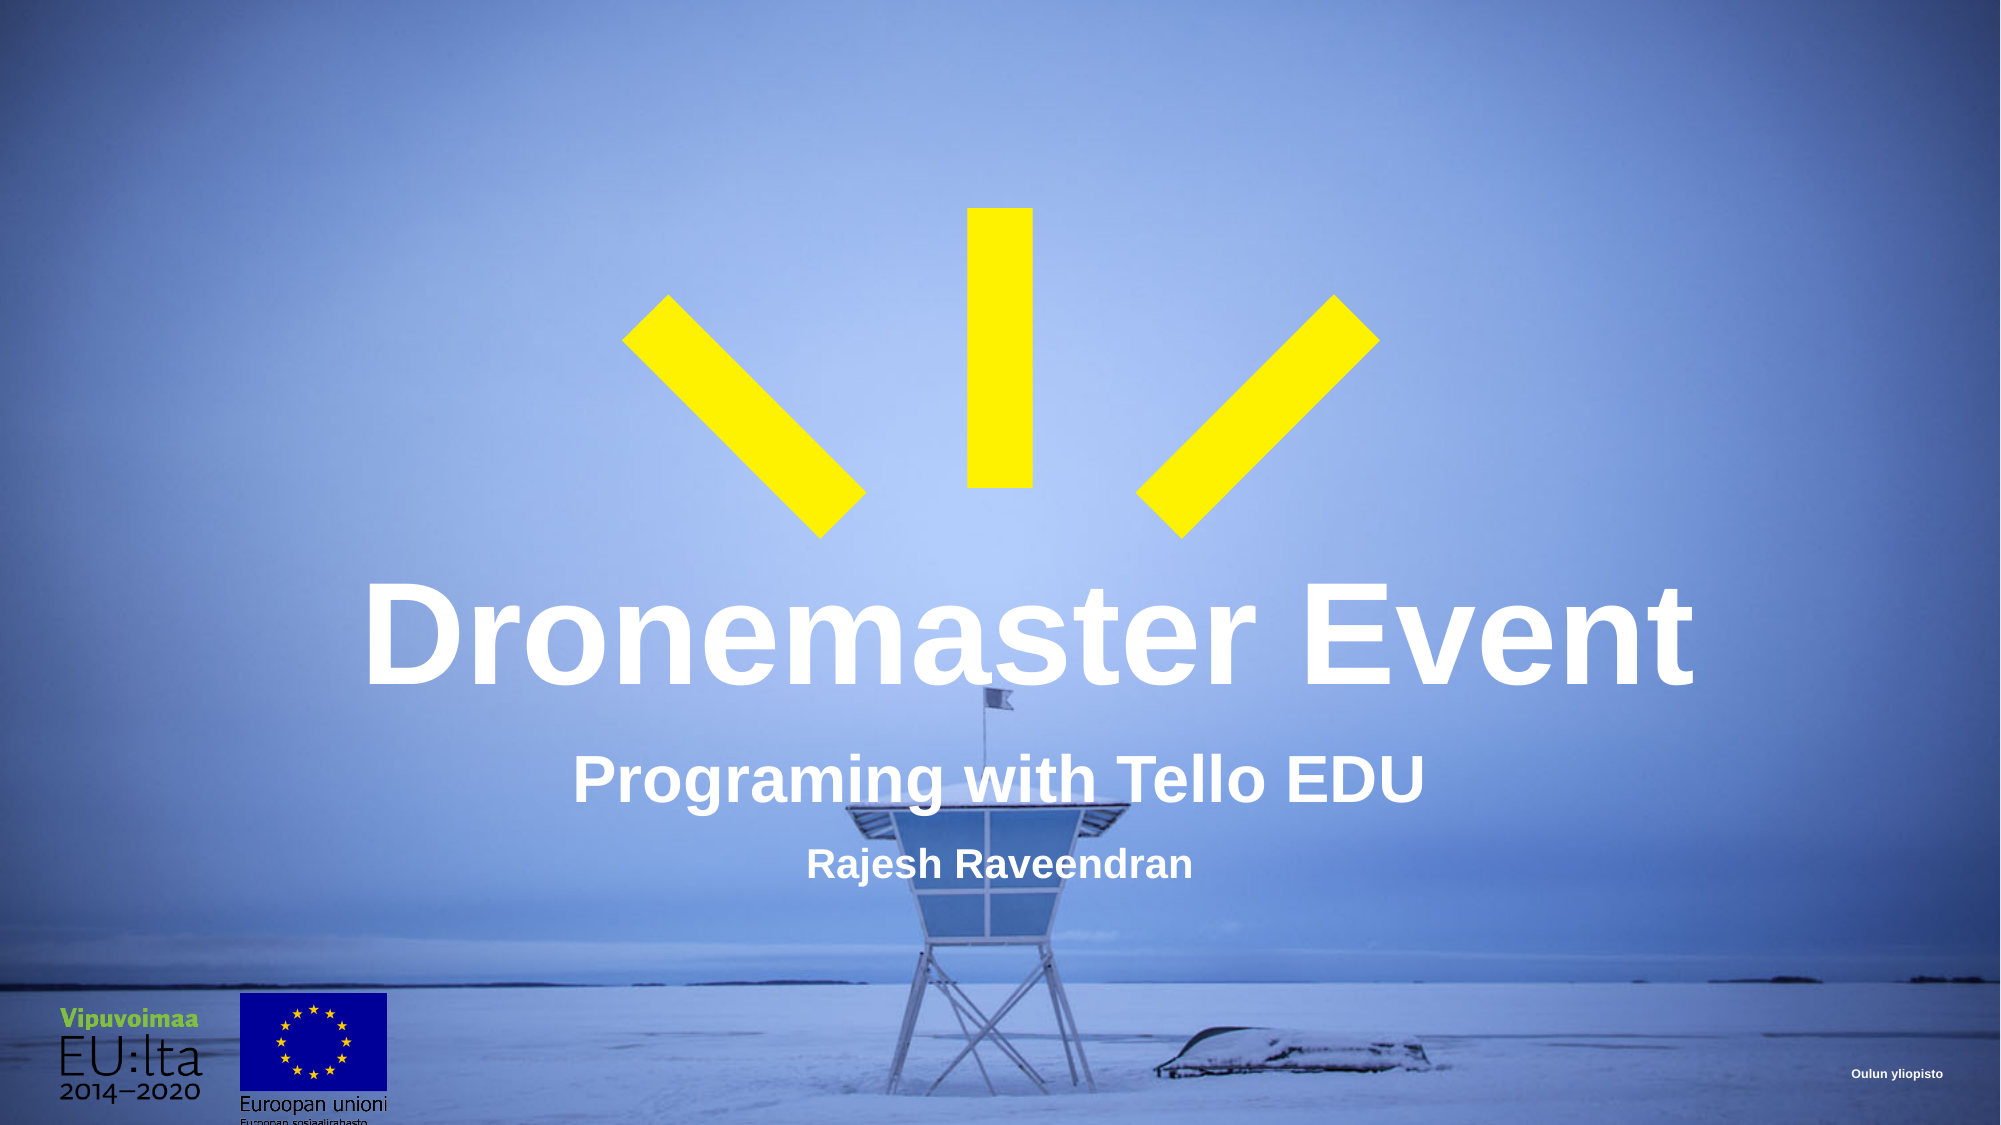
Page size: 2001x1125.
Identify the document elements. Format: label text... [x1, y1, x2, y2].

subtitle Programing with Tello EDU Rajesh Raveendran [300, 727, 1700, 1040]
picture [0, 0, 2001, 1125]
title Dronemaster Event [55, 550, 2000, 623]
